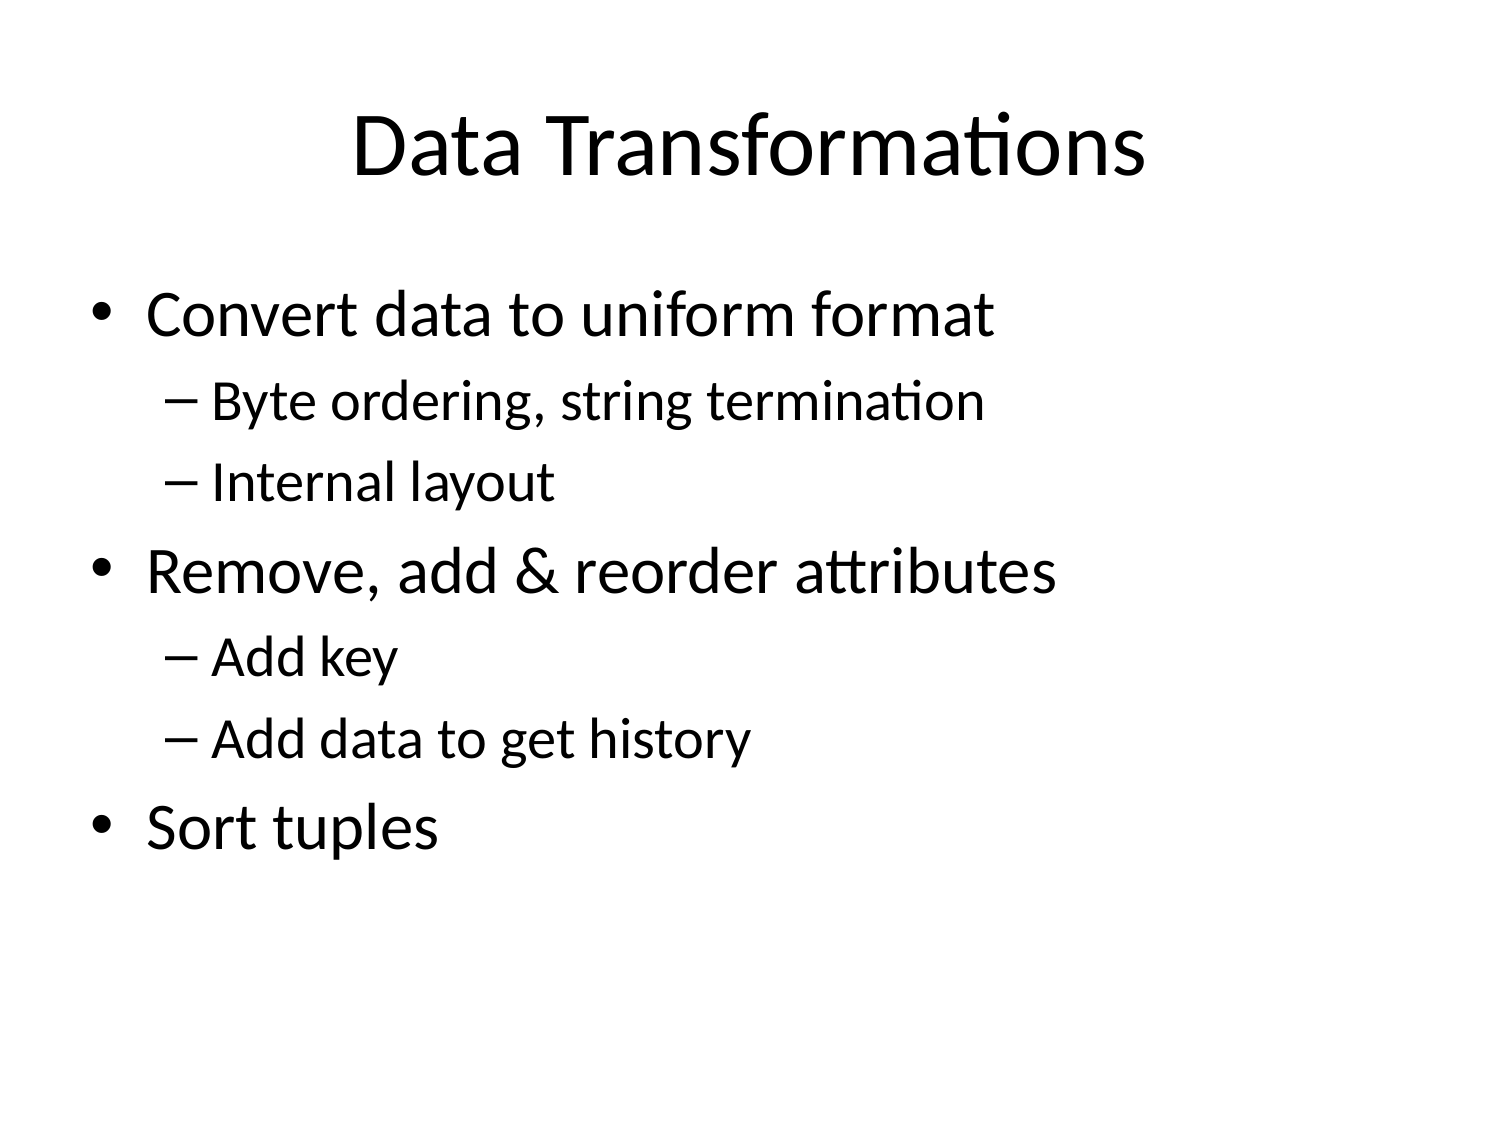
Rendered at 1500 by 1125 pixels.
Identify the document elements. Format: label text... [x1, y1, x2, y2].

title Data Transformations [75, 45, 1425, 233]
list Convert data to uniform format Byte ordering, string termination Internal layout Remove, add & reorder attributes Add key Add data to get history Sort tuples [75, 262, 1425, 1005]
